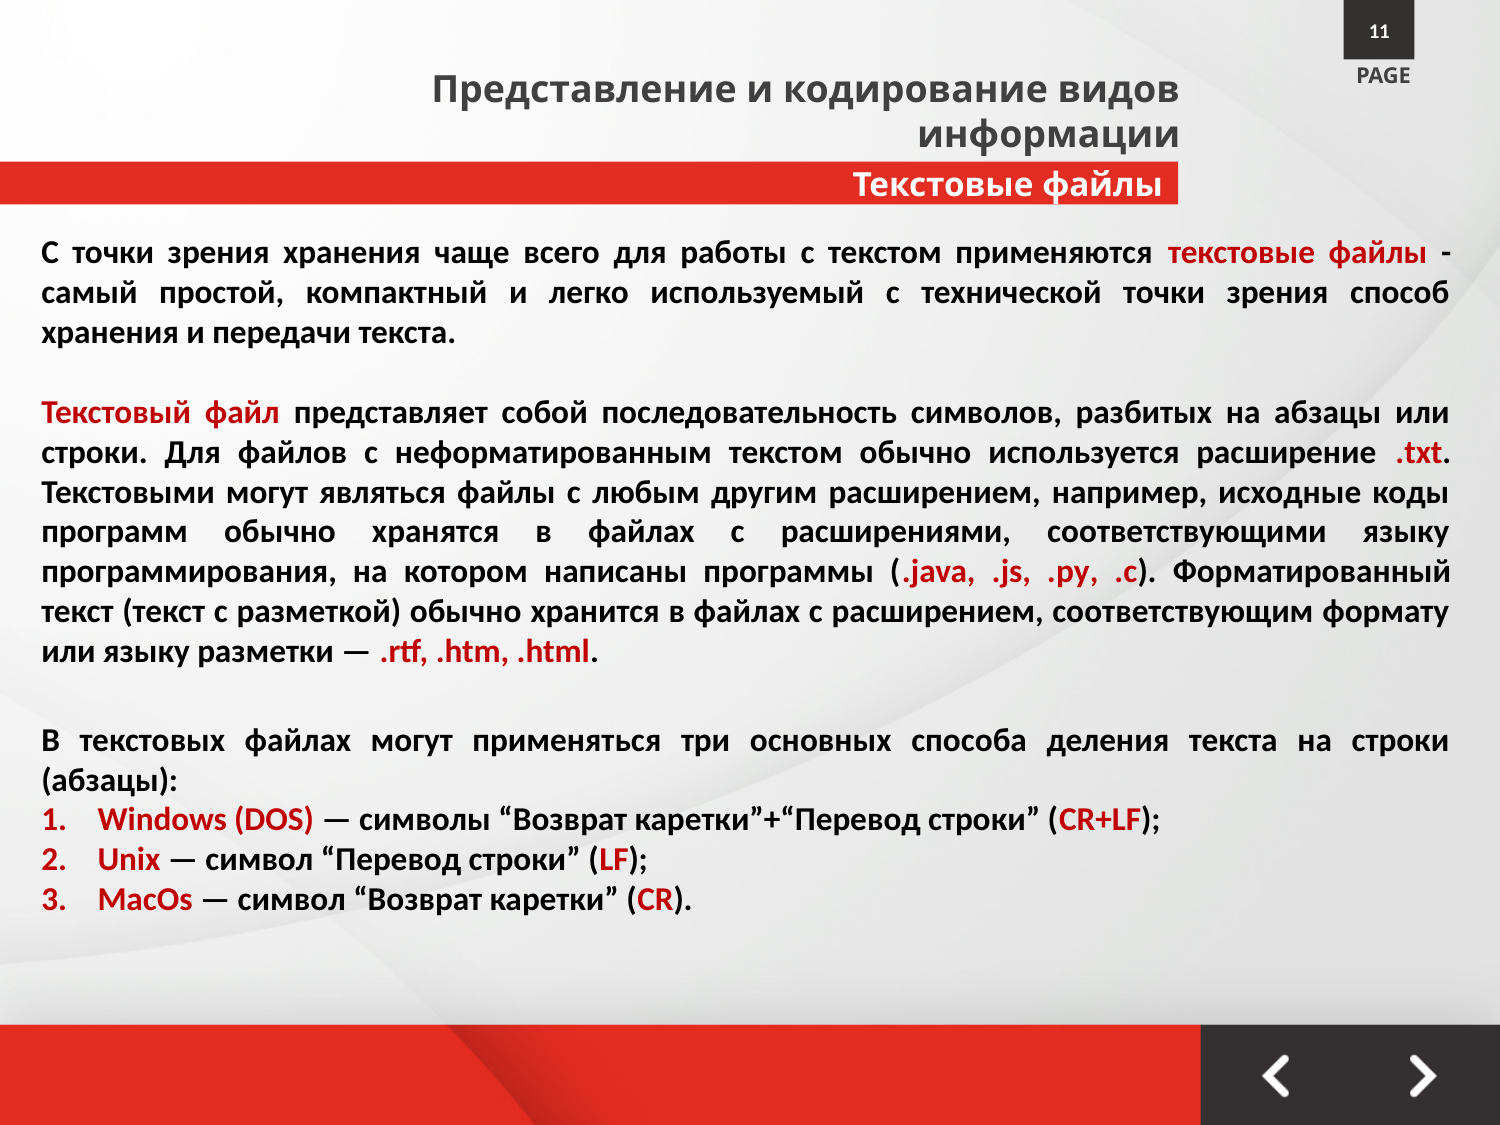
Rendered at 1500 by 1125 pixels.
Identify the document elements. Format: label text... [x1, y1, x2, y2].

text_box Представление и кодирование видов информации [171, 57, 1196, 163]
subtitle Текстовые файлы [0, 161, 1179, 205]
text_box PAGE [1341, 54, 1426, 96]
picture [0, 0, 1500, 1125]
text_box 11 [1342, 0, 1417, 61]
text_box С точки зрения хранения чаще всего для работы с текстом применяются текстовые файлы - самый простой, компактный и легко используемый с технической точки зрения способ хранения и передачи текста. Текстовый файл представляет собой последовательность символов, разбитых на абзацы или строки. Для файлов с неформатированным текстом обычно используется расширение .txt. Текстовыми могут являться файлы с любым другим расширением, например, исходные коды программ обычно хранятся в файлах с расширениями, соответствующими языку программирования, на котором написаны программы (.java, .js, .py, .c). Форматированный текст (текст с разметкой) обычно хранится в файлах с расширением, соответствующим формату или языку разметки — .rtf, .htm, .html. В текстовых файлах могут применяться три основных способа деления текста на строки (абзацы): Windows (DOS) — символы “Возврат каретки”+“Перевод строки” (CR+LF); Unix — символ “Перевод строки” (LF); MacOs — символ “Возврат каретки” (CR). [26, 222, 1467, 947]
